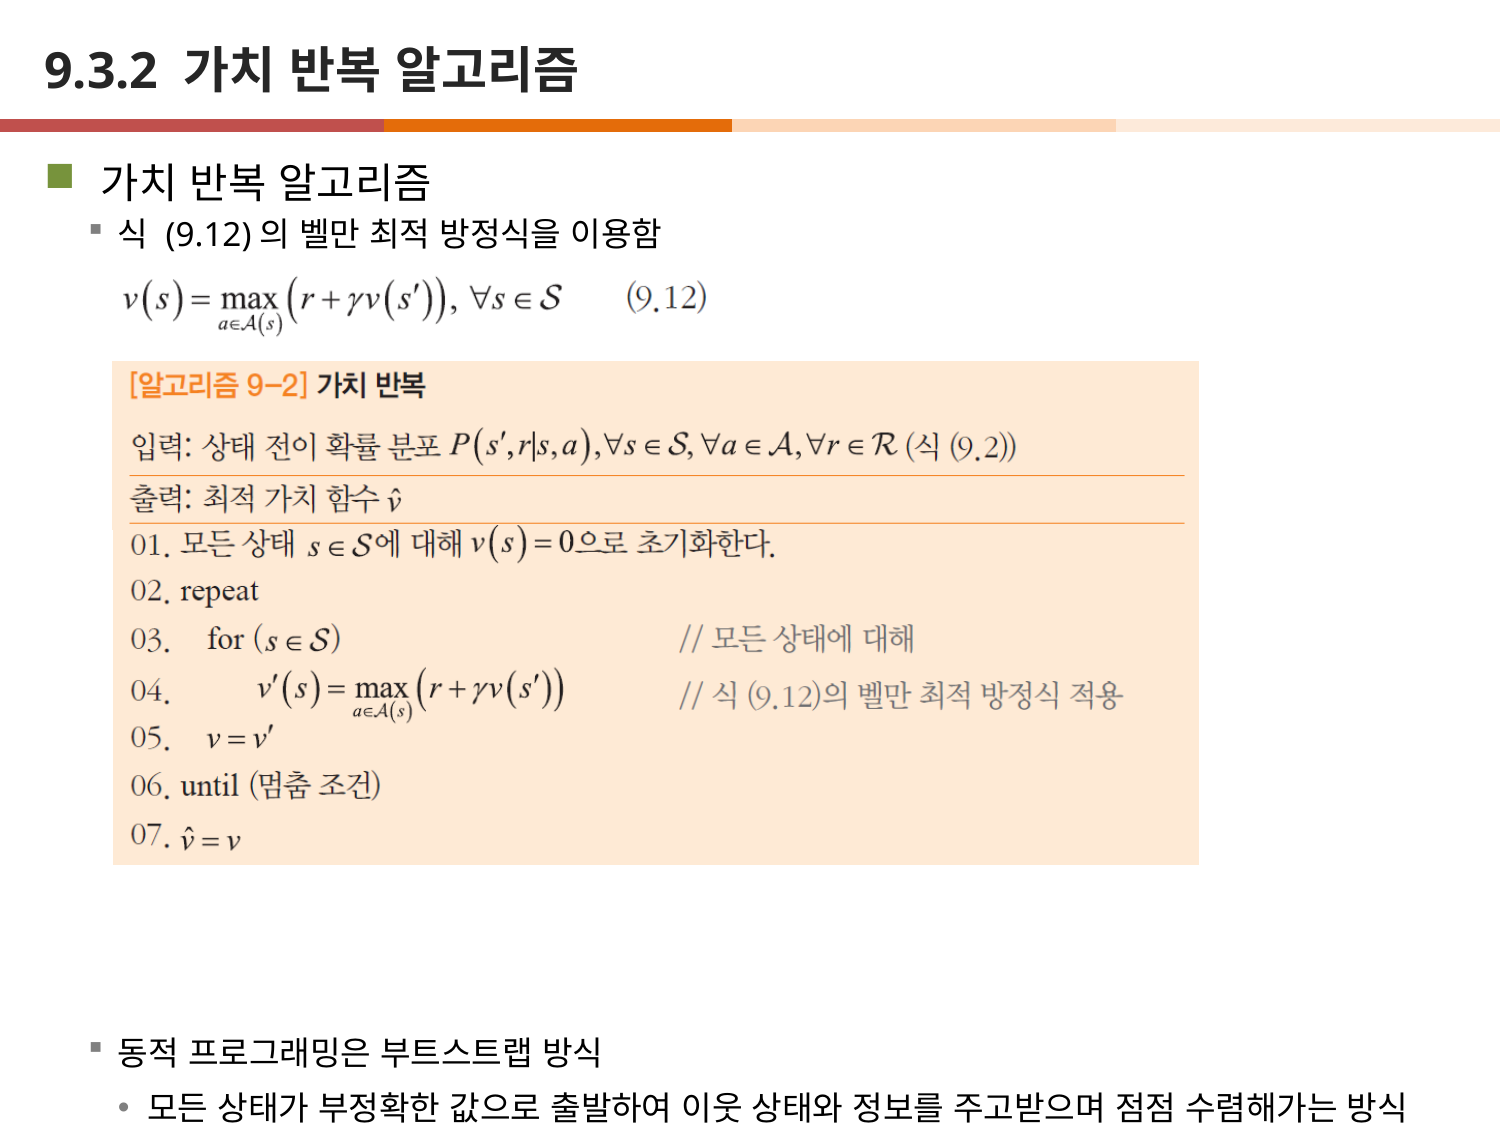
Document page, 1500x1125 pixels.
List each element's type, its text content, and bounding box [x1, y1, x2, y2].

picture [111, 361, 1200, 865]
picture [111, 266, 727, 343]
title 9.3.2 가치 반복 알고리즘 [29, 23, 1270, 114]
list 가치 반복 알고리즘 식 (9.12)의 벨만 최적 방정식을 이용함 동적 프로그래밍은 부트스트랩 방식 모든 상태가 부정확한 값으로 출발하여 이웃 상태와 정보를 주고받으며 점점 수렴해가는 방식 예) FrozenLake에서는 목적지에 인접한 상태부터 정확해져서 점점 멀리 확산 [29, 148, 1471, 1083]
